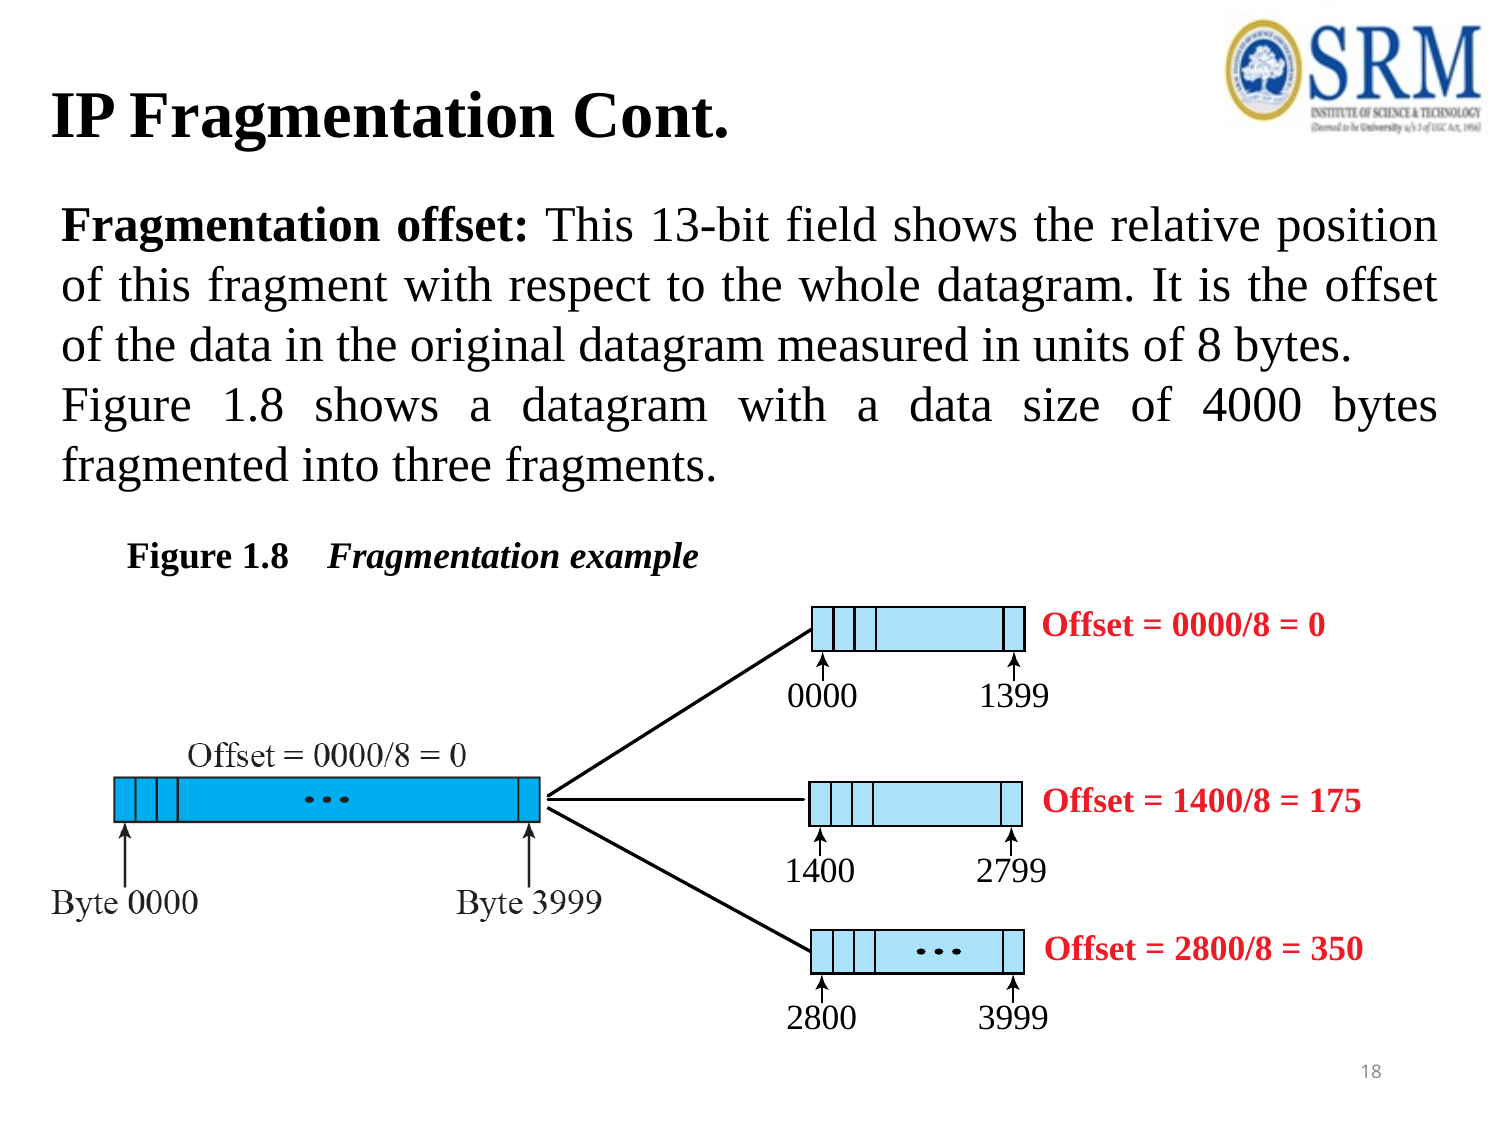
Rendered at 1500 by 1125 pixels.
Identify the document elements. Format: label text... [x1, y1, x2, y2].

picture [51, 606, 1364, 1041]
slide_number 18 [1059, 1042, 1397, 1103]
text_box Figure 1.8 Fragmentation example [112, 523, 1050, 584]
text_box IP Fragmentation Cont. [35, 63, 1235, 159]
text_box Fragmentation offset: This 13-bit field shows the relative position of this fragment with respect to the whole datagram. It is the offset of the data in the original datagram measured in units of 8 bytes. Figure 1.8 shows a datagram with a data size of 4000 bytes fragmented into three fragments. [46, 184, 1454, 500]
picture [1223, 0, 1489, 149]
